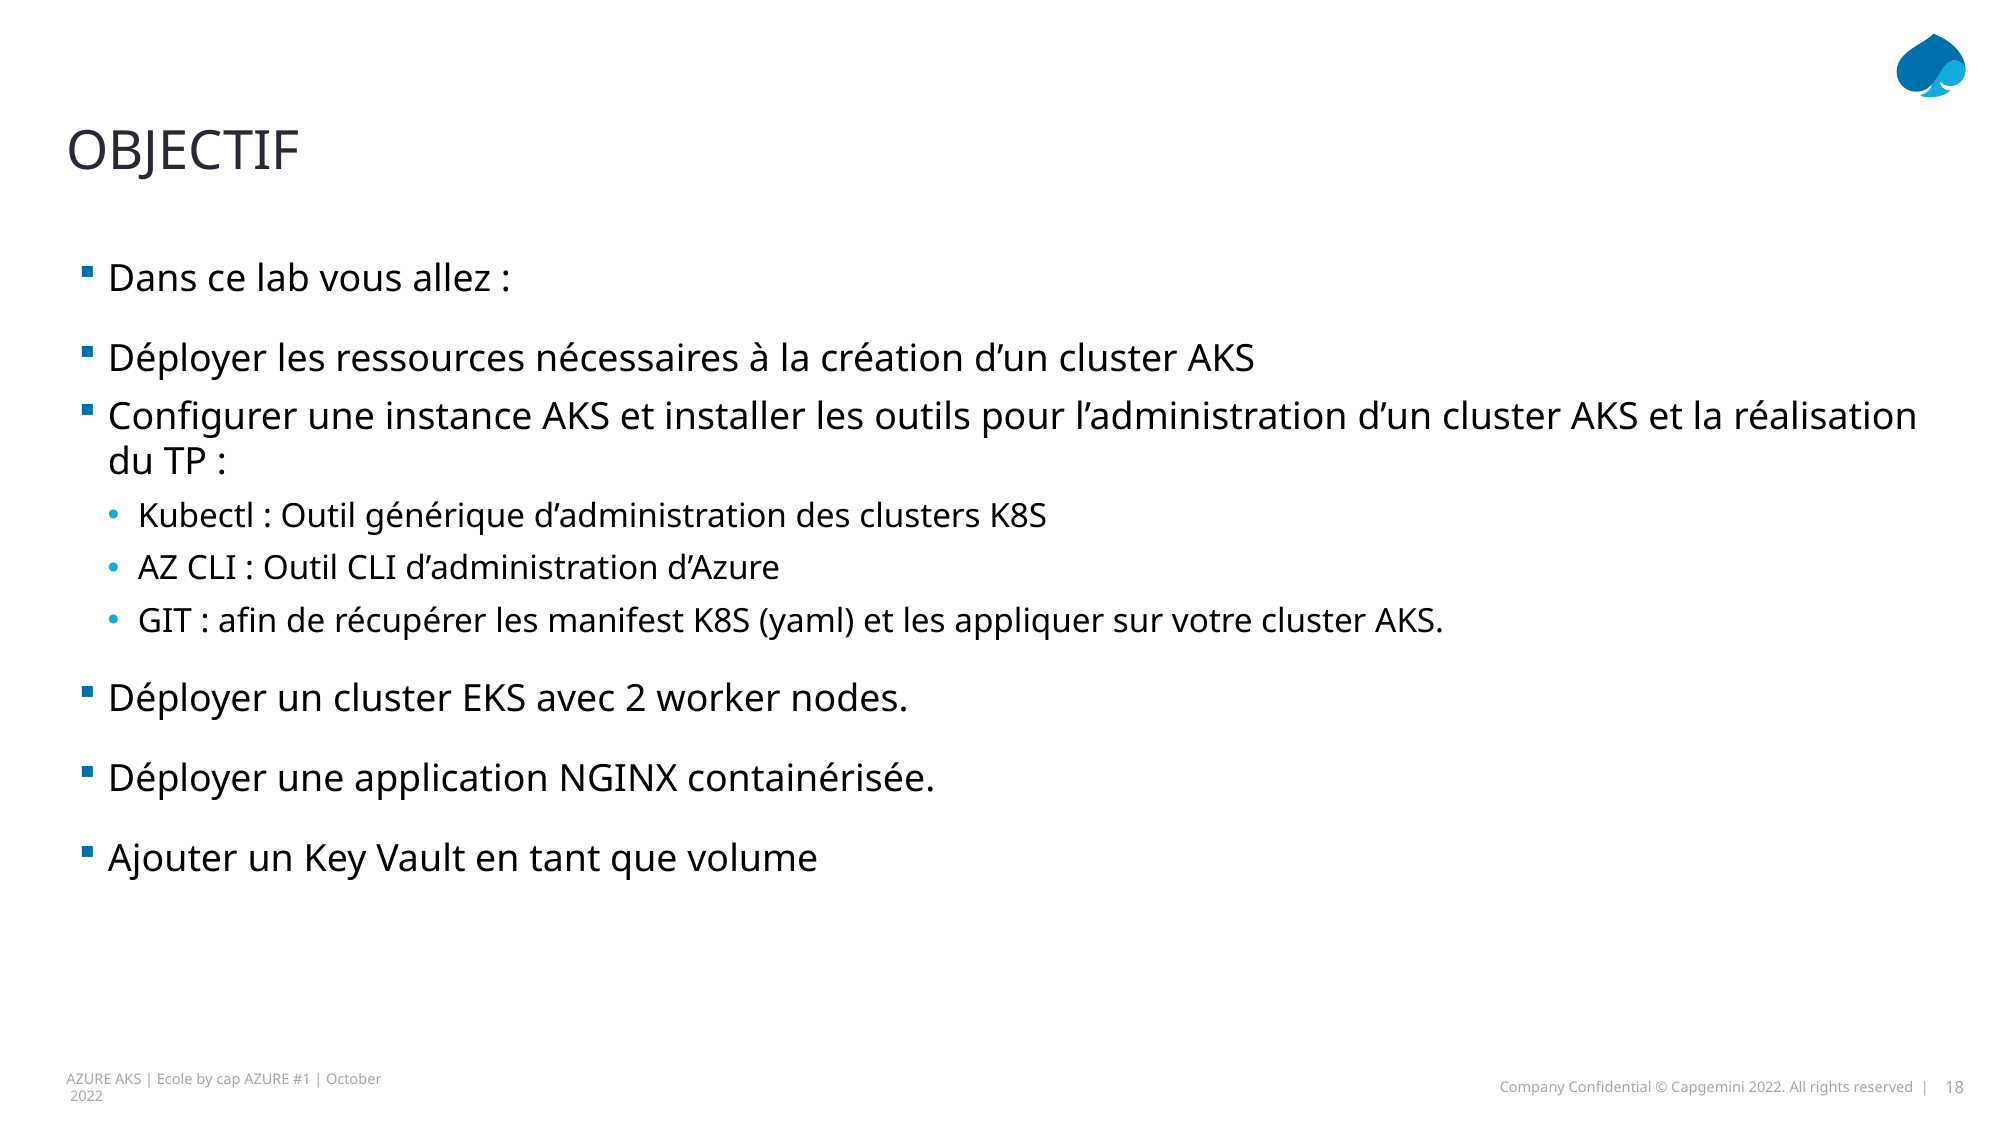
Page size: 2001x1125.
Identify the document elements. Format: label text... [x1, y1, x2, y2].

list Dans ce lab vous allez : Déployer les ressources nécessaires à la création d’un cluster AKS Configurer une instance AKS et installer les outils pour l’administration d’un cluster AKS et la réalisation du TP : Kubectl : Outil générique d’administration des clusters K8S AZ CLI : Outil CLI d’administration d’Azure GIT : afin de récupérer les manifest K8S (yaml) et les appliquer sur votre cluster AKS. Déployer un cluster EKS avec 2 worker nodes. Déployer une application NGINX containérisée. Ajouter un Key Vault en tant que volume [78, 231, 1946, 982]
title Objectif [66, 63, 1863, 182]
